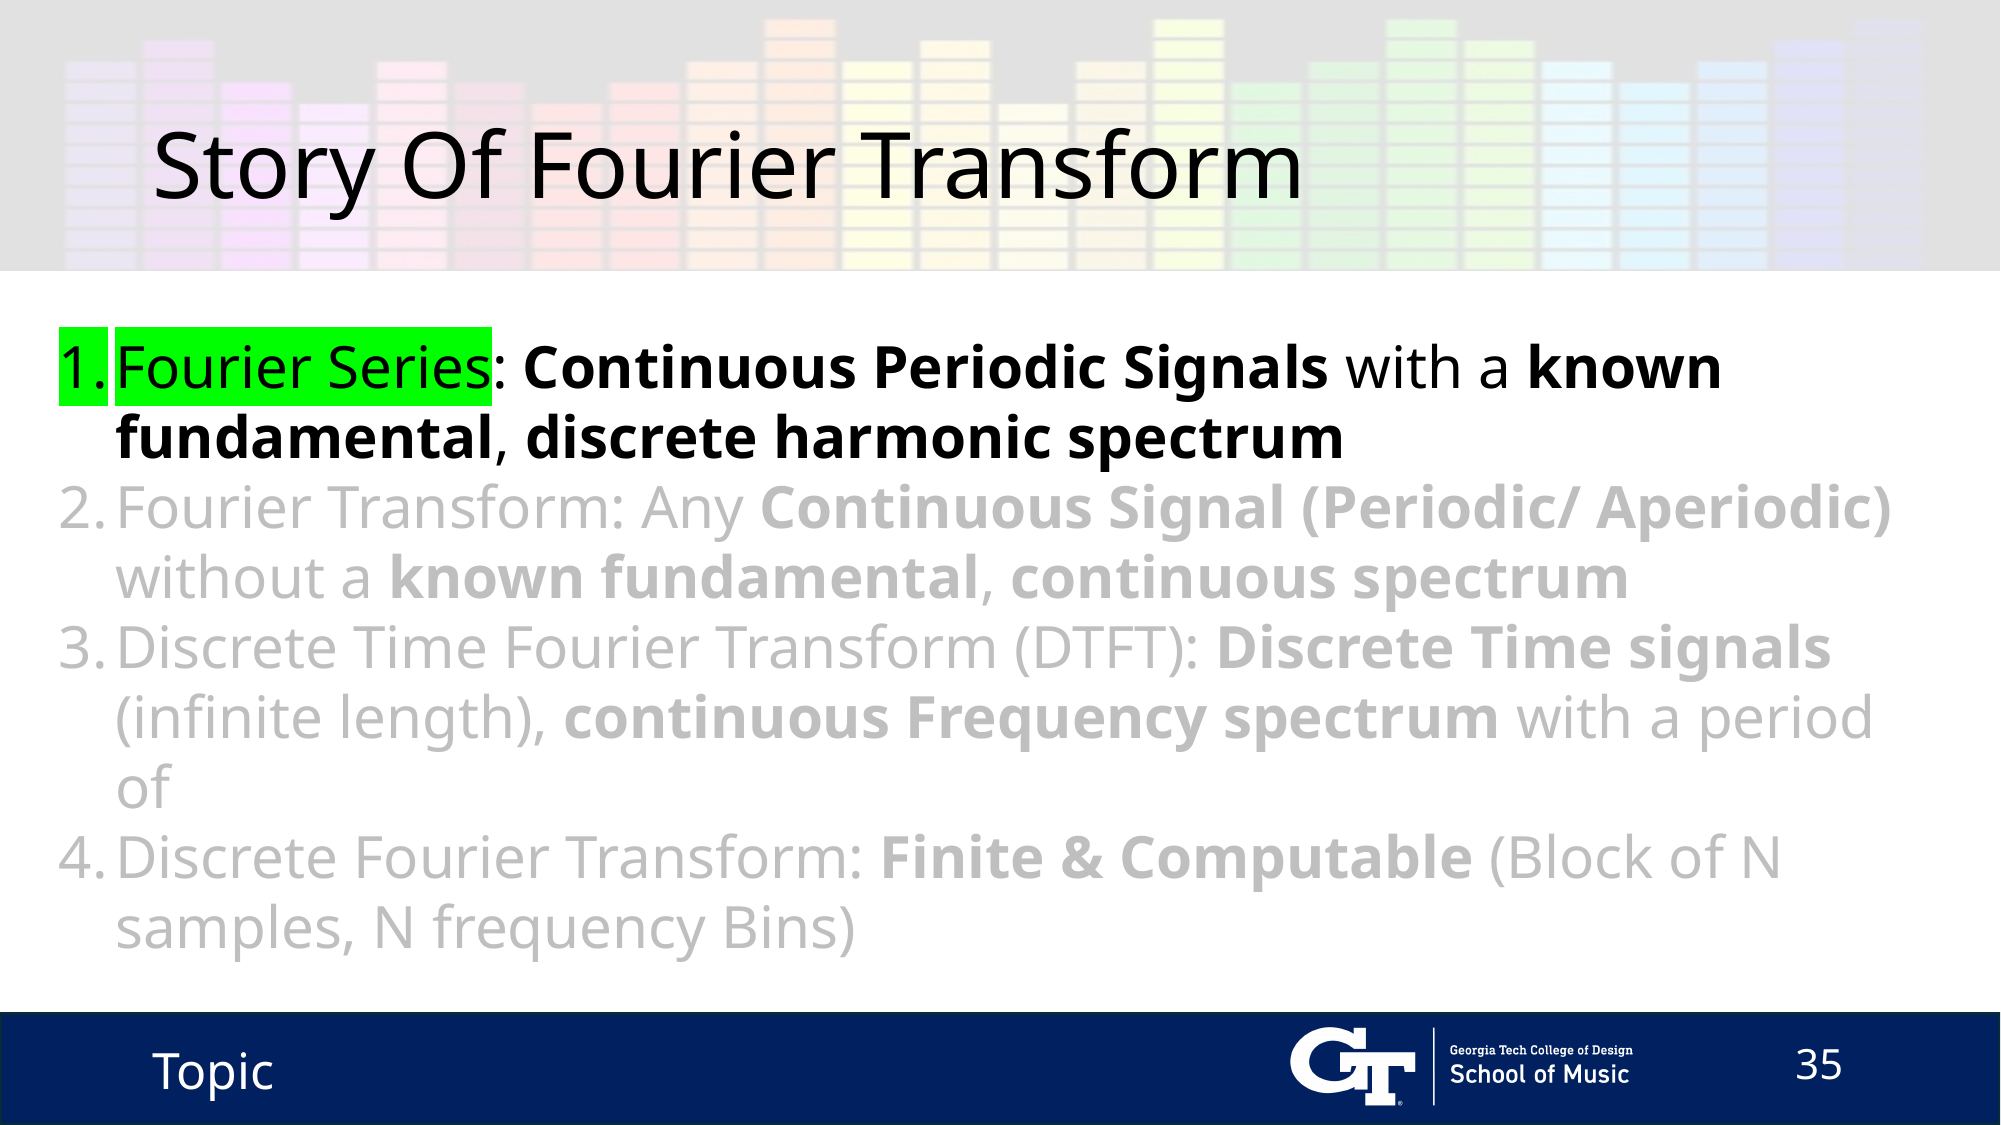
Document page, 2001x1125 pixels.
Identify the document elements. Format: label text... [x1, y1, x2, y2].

footer Topic [137, 1013, 1288, 1125]
list [137, 270, 1952, 985]
picture [1257, 1001, 1683, 1125]
slide_number 35 [1690, 1030, 1859, 1103]
title Story Of Fourier Transform [137, 59, 1863, 270]
